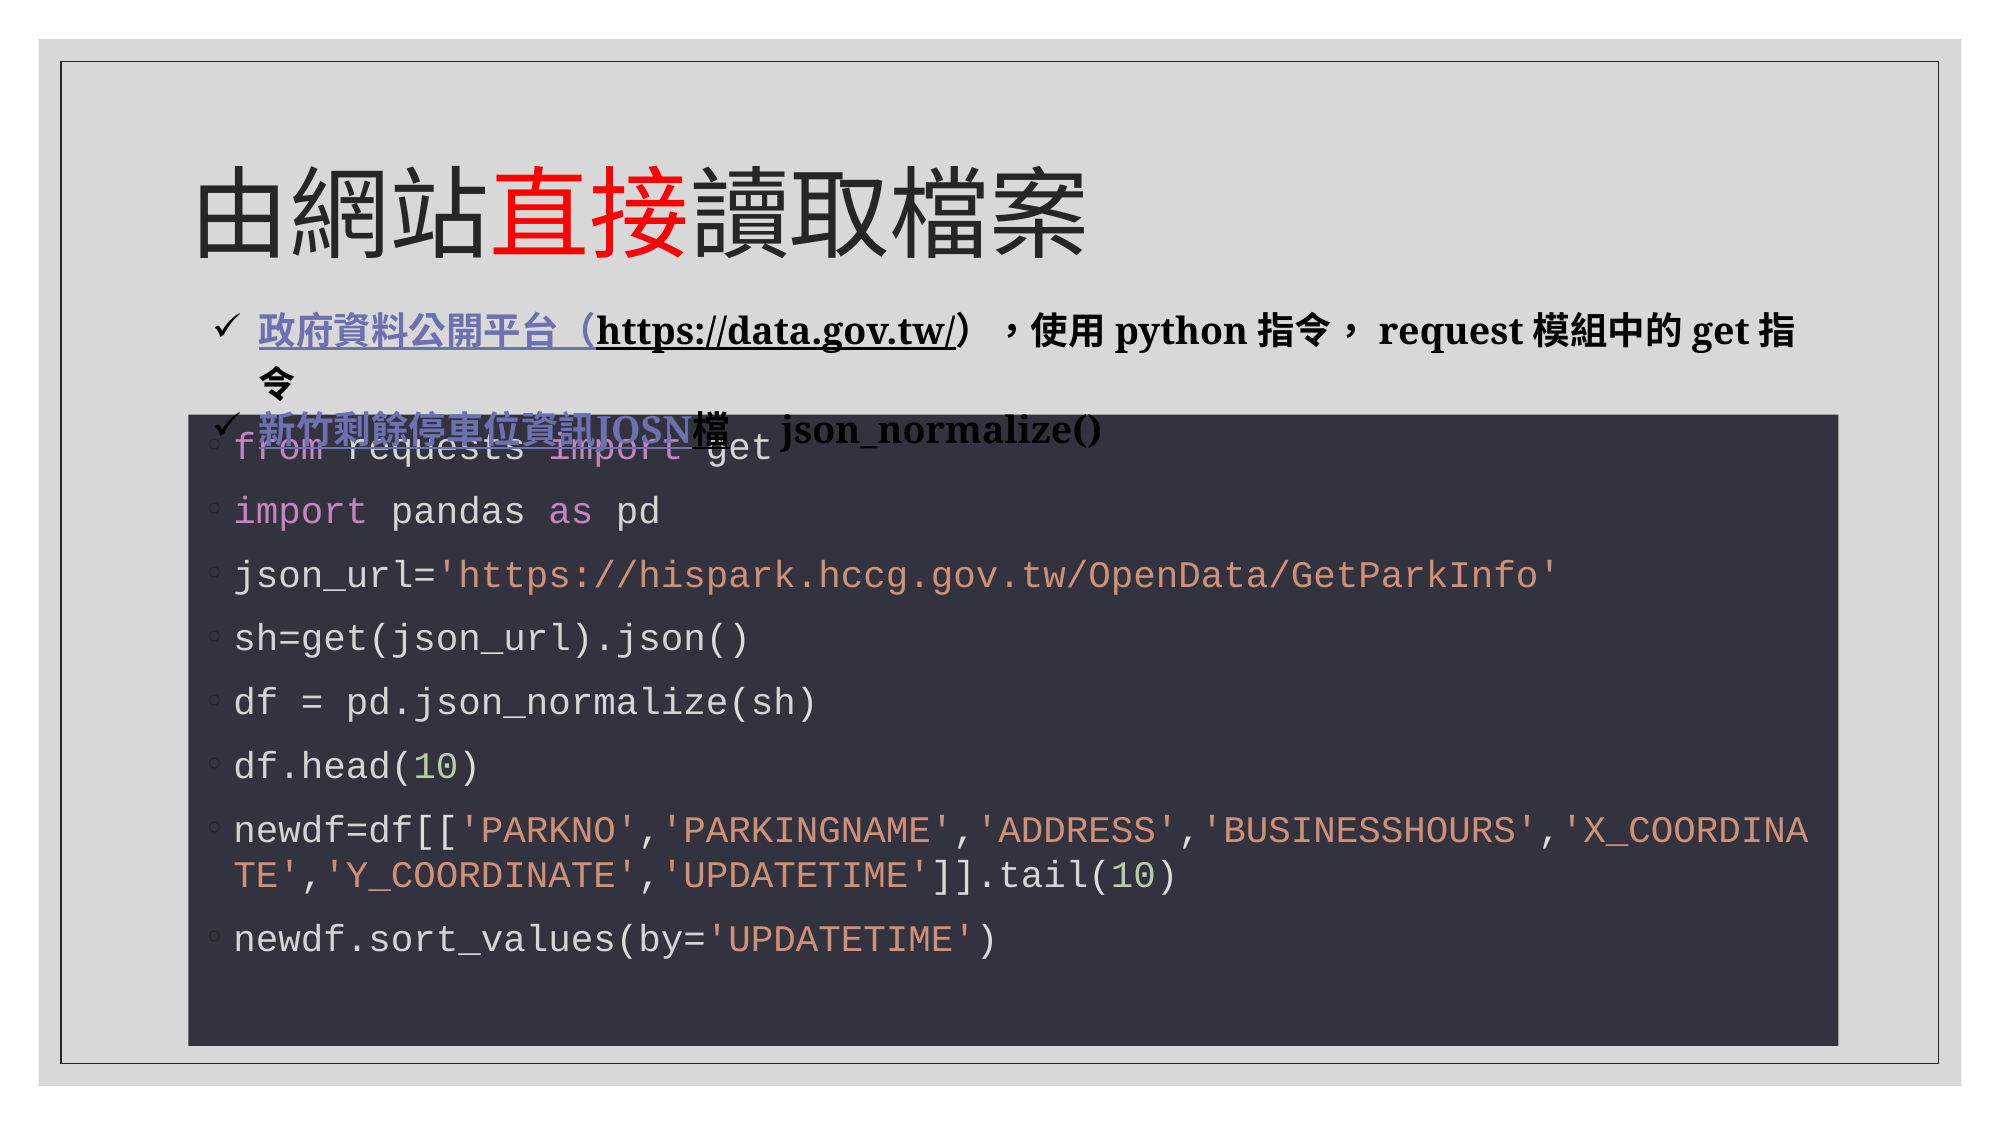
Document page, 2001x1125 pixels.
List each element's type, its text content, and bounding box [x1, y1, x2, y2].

list from requests import get import pandas as pd json_url='https://hispark.hccg.gov.tw/OpenData/GetParkInfo' sh=get(json_url).json() df = pd.json_normalize(sh) df.head(10) newdf=df[['PARKNO','PARKINGNAME','ADDRESS','BUSINESSHOURS','X_COORDINATE','Y_COORDINATE','UPDATETIME']].tail(10) newdf.sort_values(by='UPDATETIME') [188, 414, 1839, 1046]
title 由網站直接讀取檔案 [174, 105, 1825, 331]
text_box 政府資料公開平台（https://data.gov.tw/），使用python指令，request模組中的get指令 新竹剩餘停車位資訊JOSN檔 json_normalize() [122, 299, 1816, 468]
